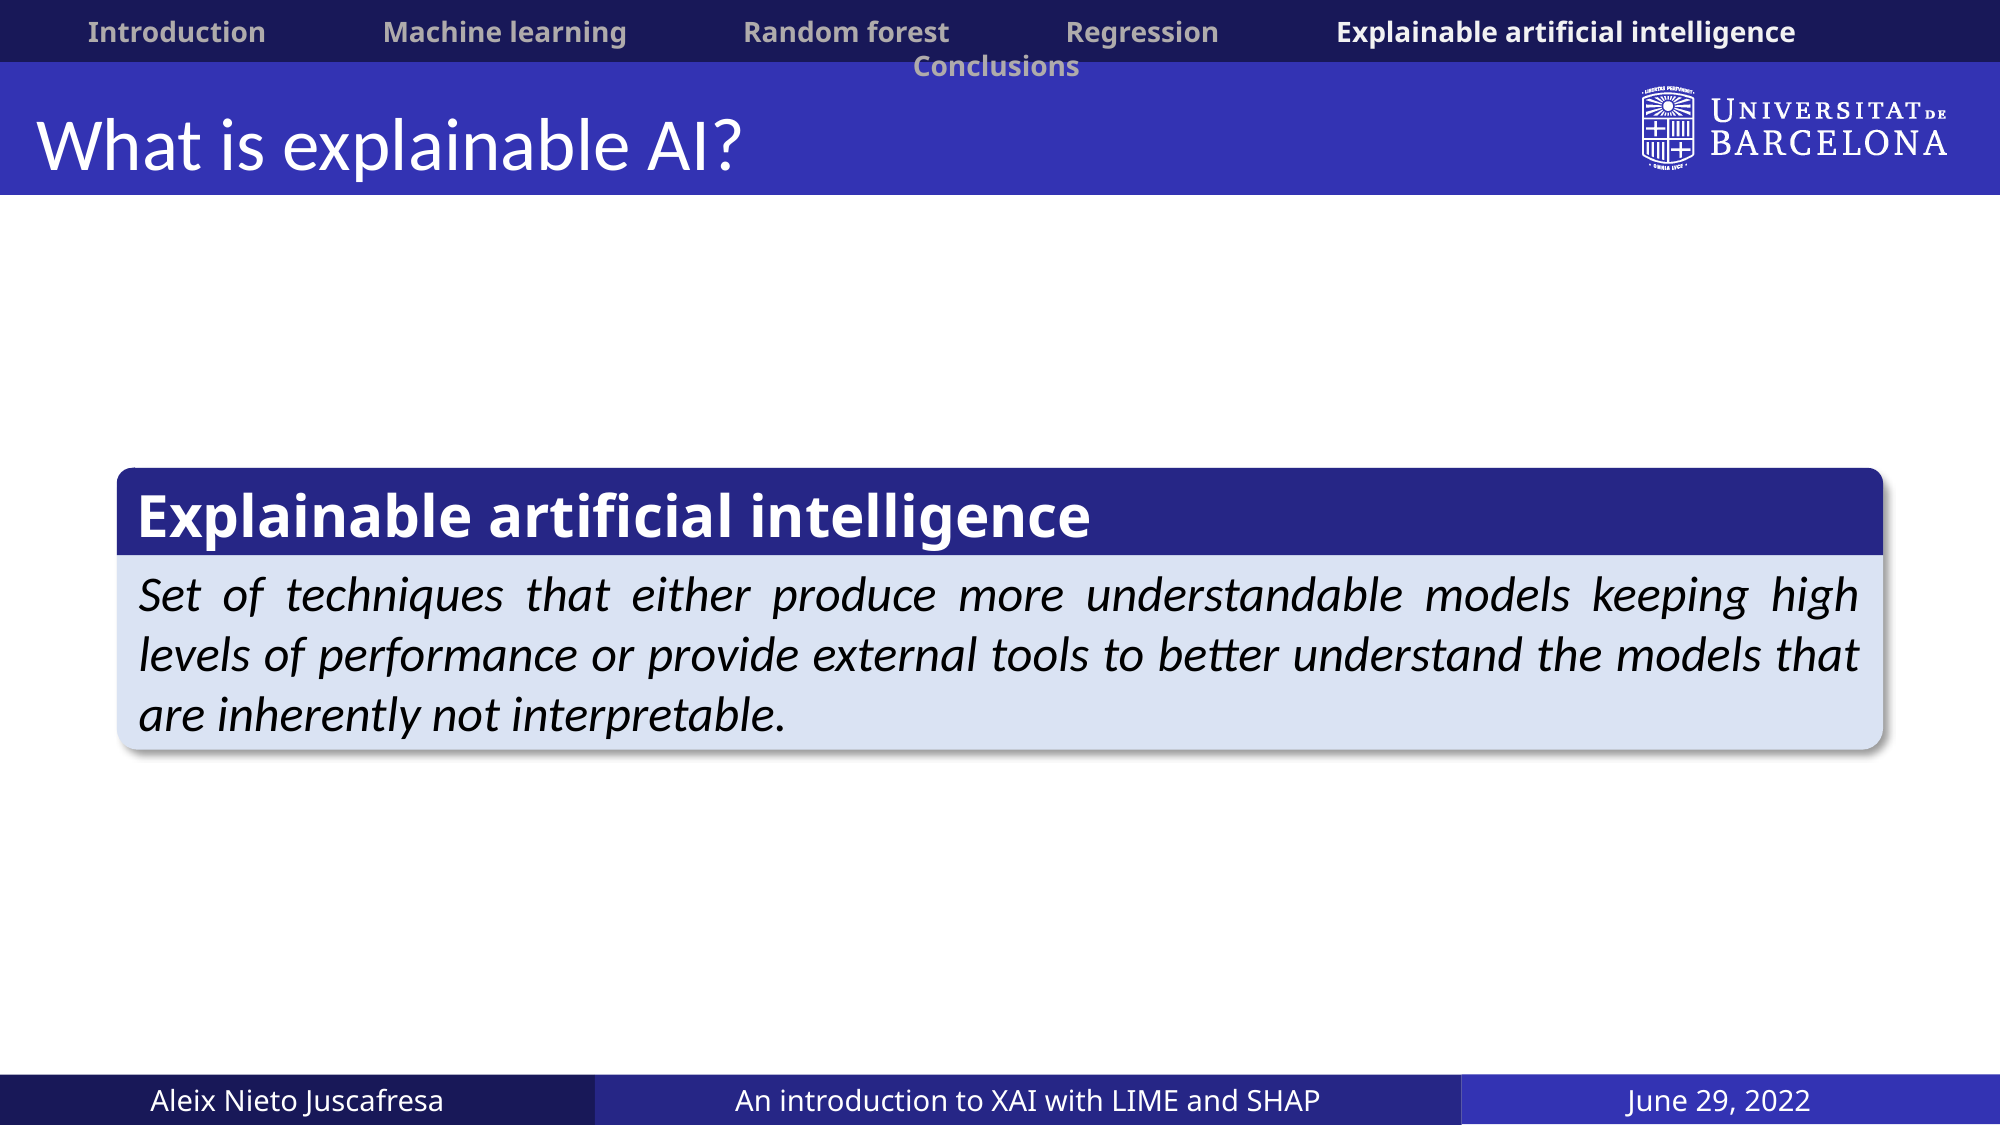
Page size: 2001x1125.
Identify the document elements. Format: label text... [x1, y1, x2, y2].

text_box Introduction Machine learning Random forest Regression Explainable artificial intelligence Conclusions [0, 6, 1997, 90]
text_box [0, 62, 2000, 195]
slide_number Aleix Nieto Juscafresa [0, 1074, 594, 1125]
text_box [0, 0, 2000, 62]
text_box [117, 468, 1883, 749]
footer An introduction to XAI with LIME and SHAP [594, 1074, 1462, 1125]
text_box What is explainable AI? [21, 90, 761, 193]
picture [1633, 79, 1956, 177]
